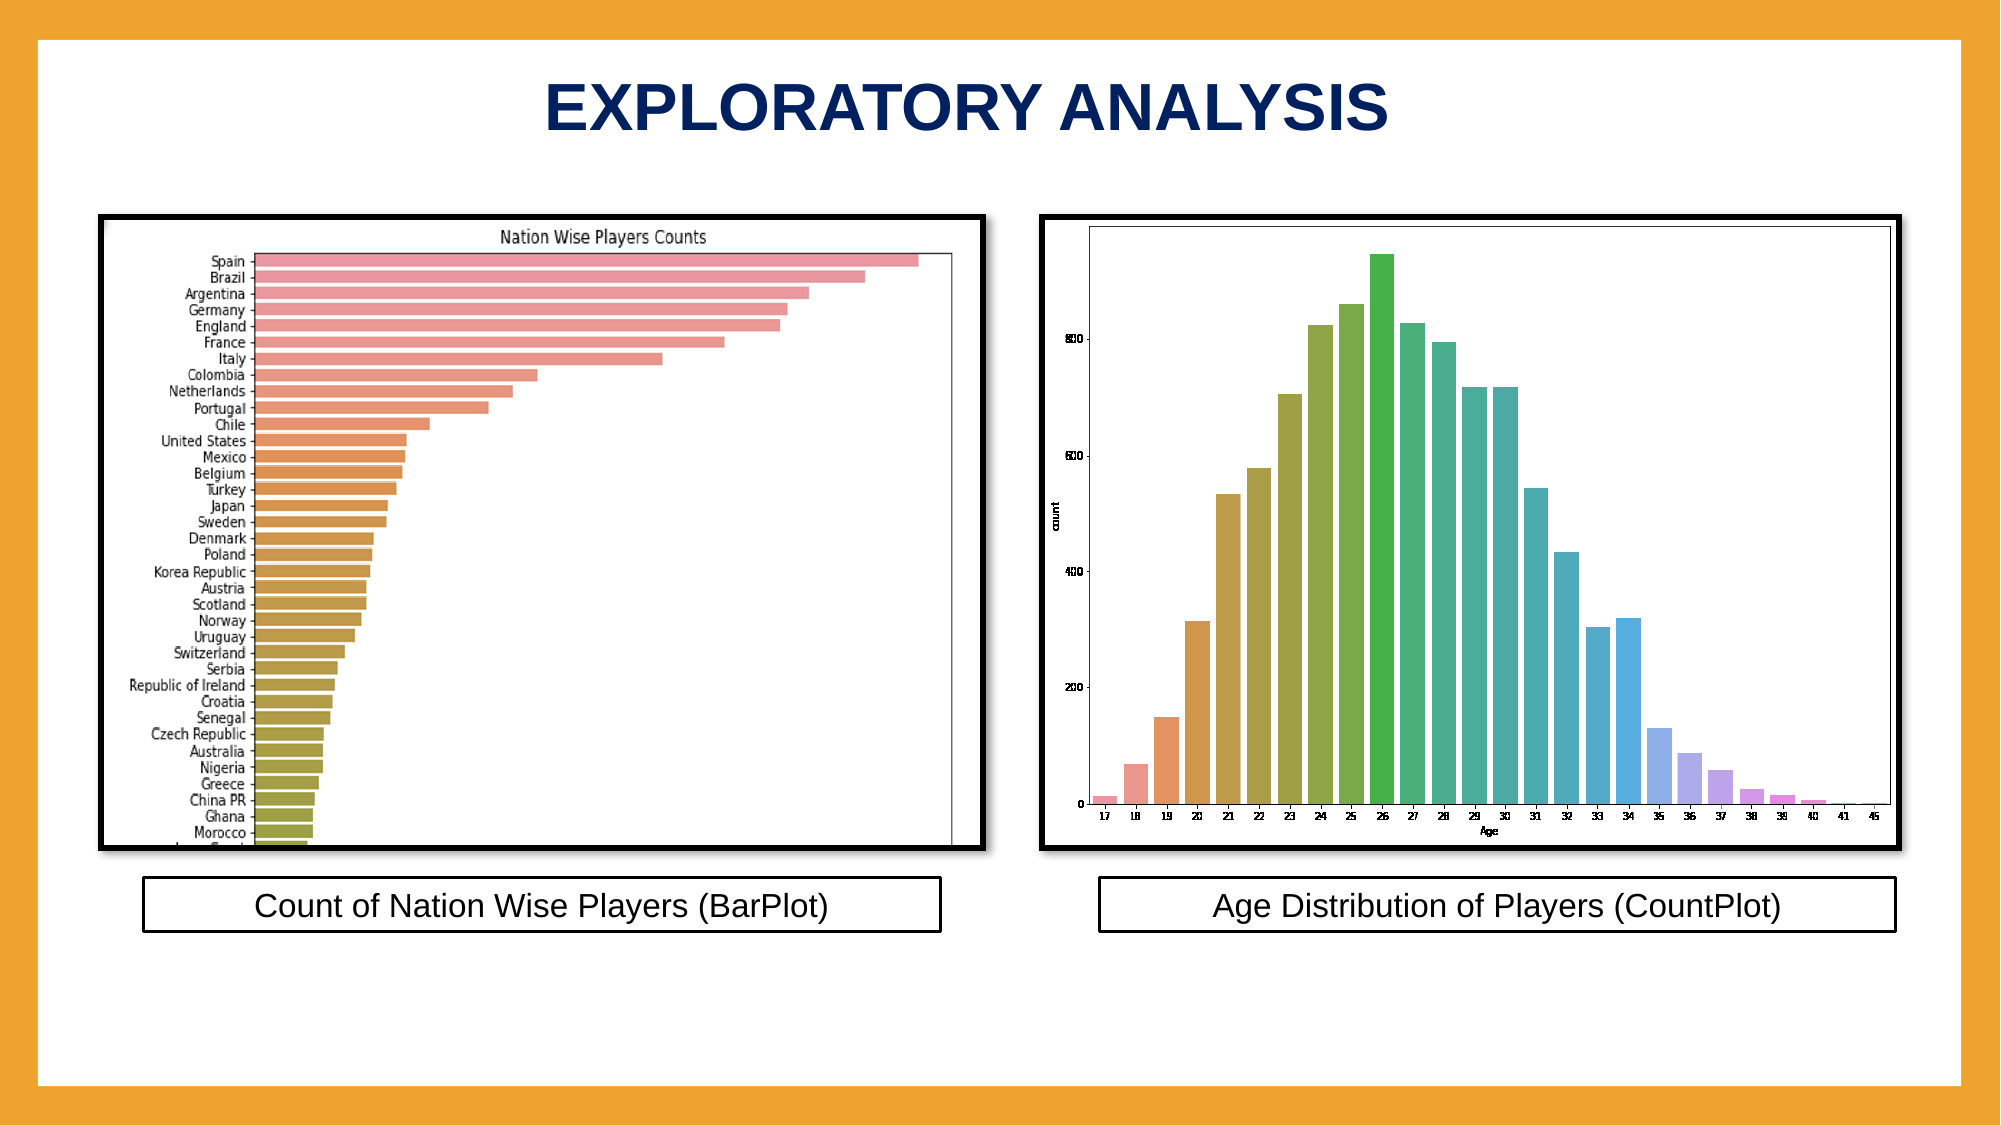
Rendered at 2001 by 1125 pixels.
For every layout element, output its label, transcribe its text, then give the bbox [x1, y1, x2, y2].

title EXPLORATORY ANALYSIS [157, 0, 1778, 220]
text_box Count of Nation Wise Players (BarPlot) [142, 876, 942, 933]
text_box Age Distribution of Players (CountPlot) [1098, 876, 1897, 933]
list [103, 219, 981, 845]
picture [1044, 219, 1897, 845]
